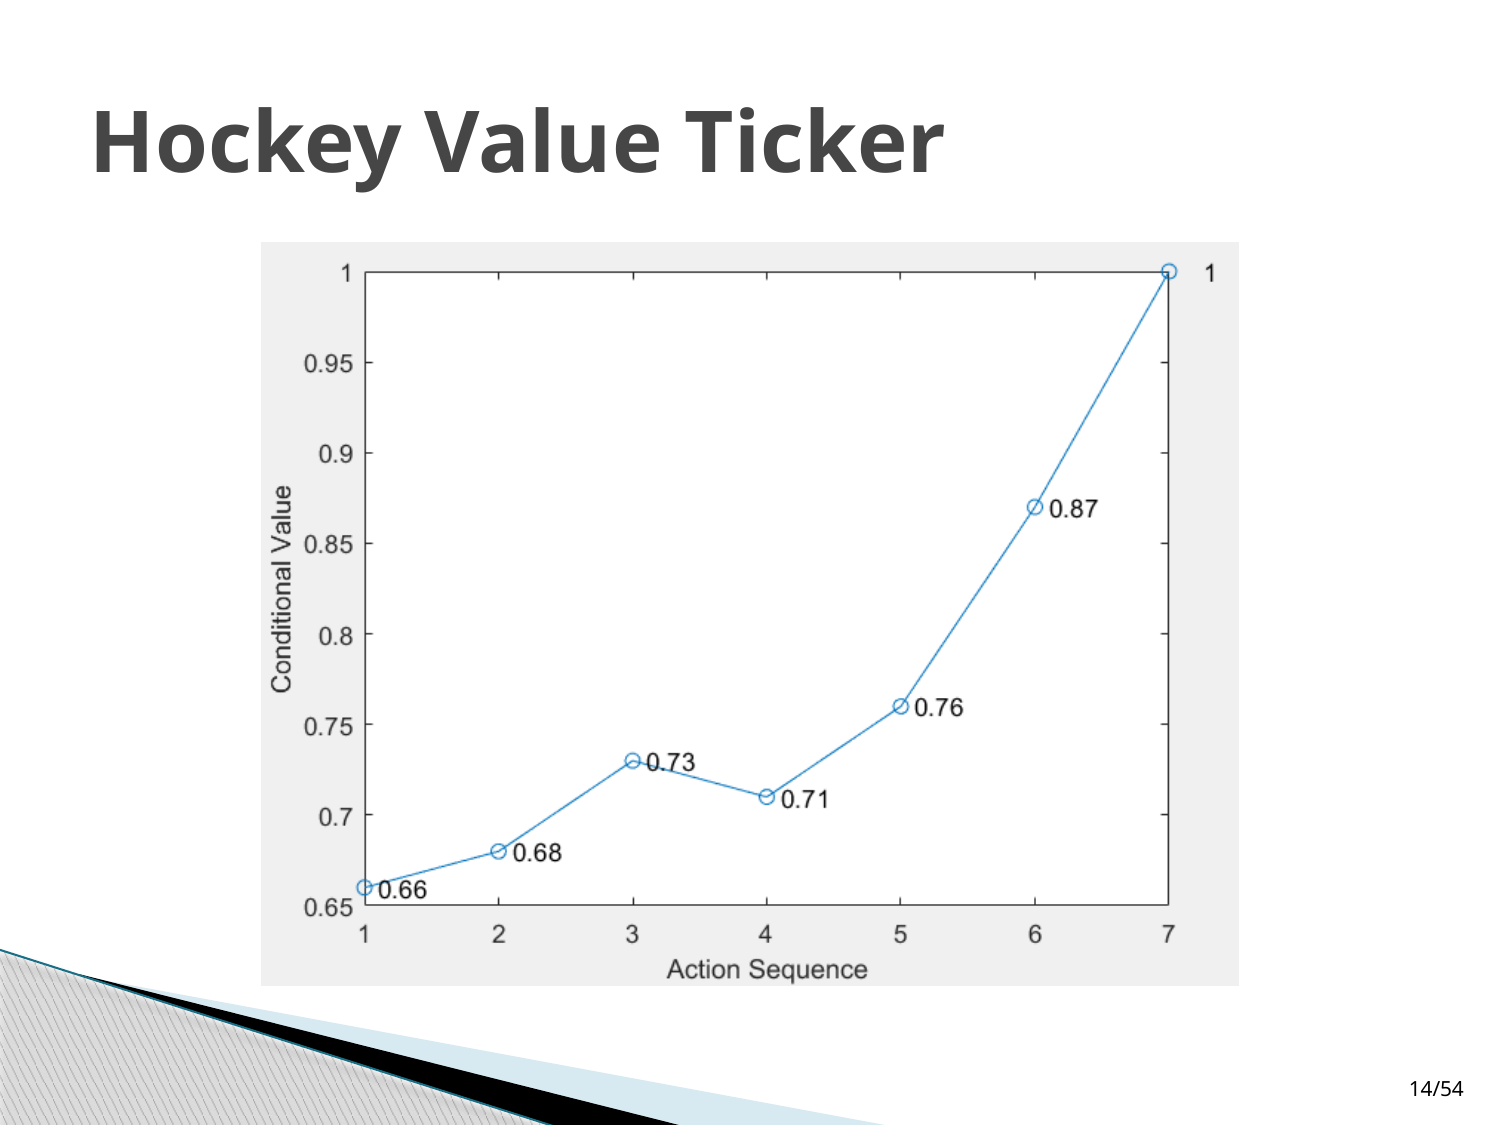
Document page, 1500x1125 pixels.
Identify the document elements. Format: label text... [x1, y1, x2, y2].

title Hockey Value Ticker [75, 45, 1425, 233]
slide_number 14/54 [1376, 1051, 1479, 1112]
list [74, 242, 1426, 986]
